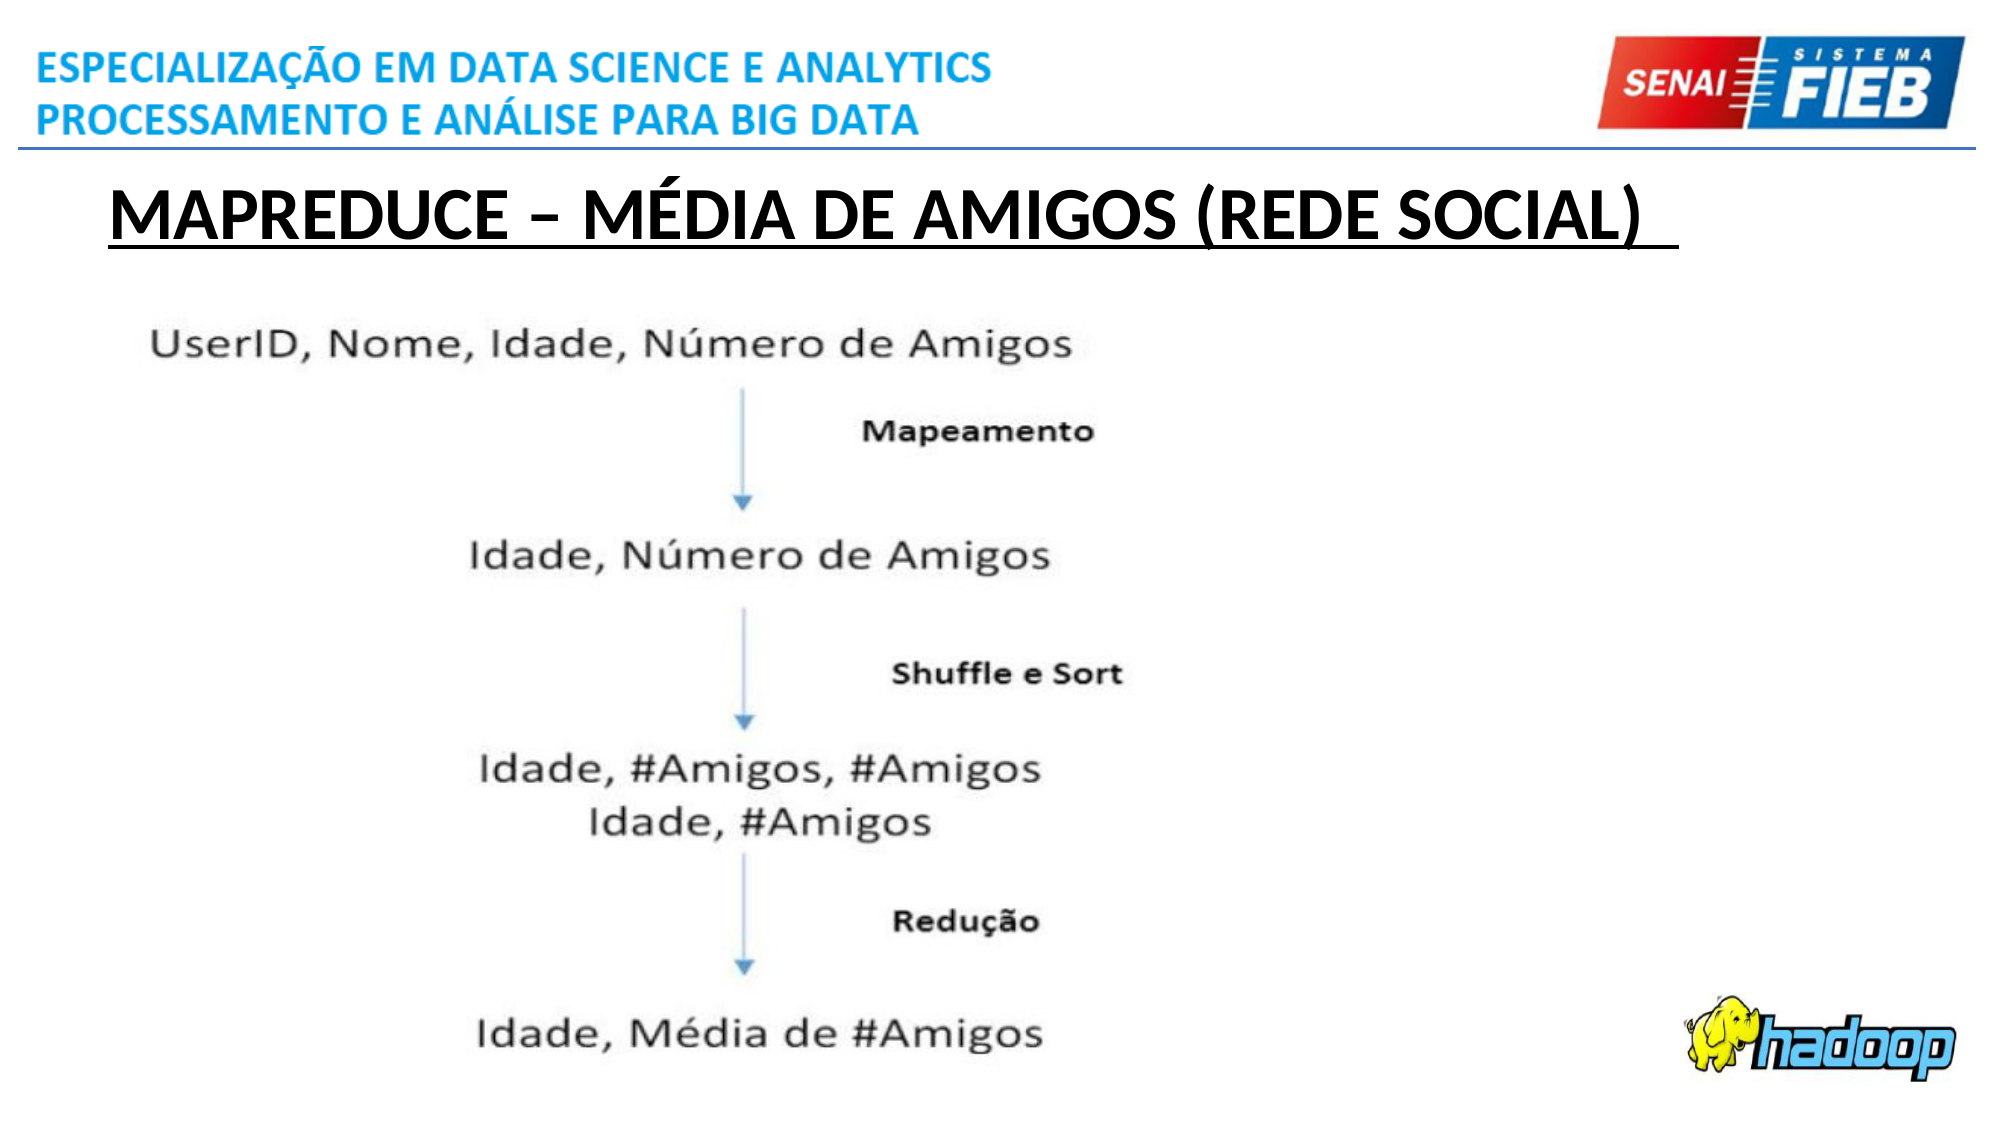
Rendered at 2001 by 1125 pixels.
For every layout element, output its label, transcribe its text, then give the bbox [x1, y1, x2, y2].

picture [32, 95, 922, 143]
picture [32, 46, 995, 89]
text_box MAPREDUCE – MÉDIA DE AMIGOS (REDE SOCIAL) [93, 157, 1976, 263]
picture [1587, 13, 1976, 145]
picture [115, 272, 1184, 1079]
picture [1680, 990, 1961, 1086]
